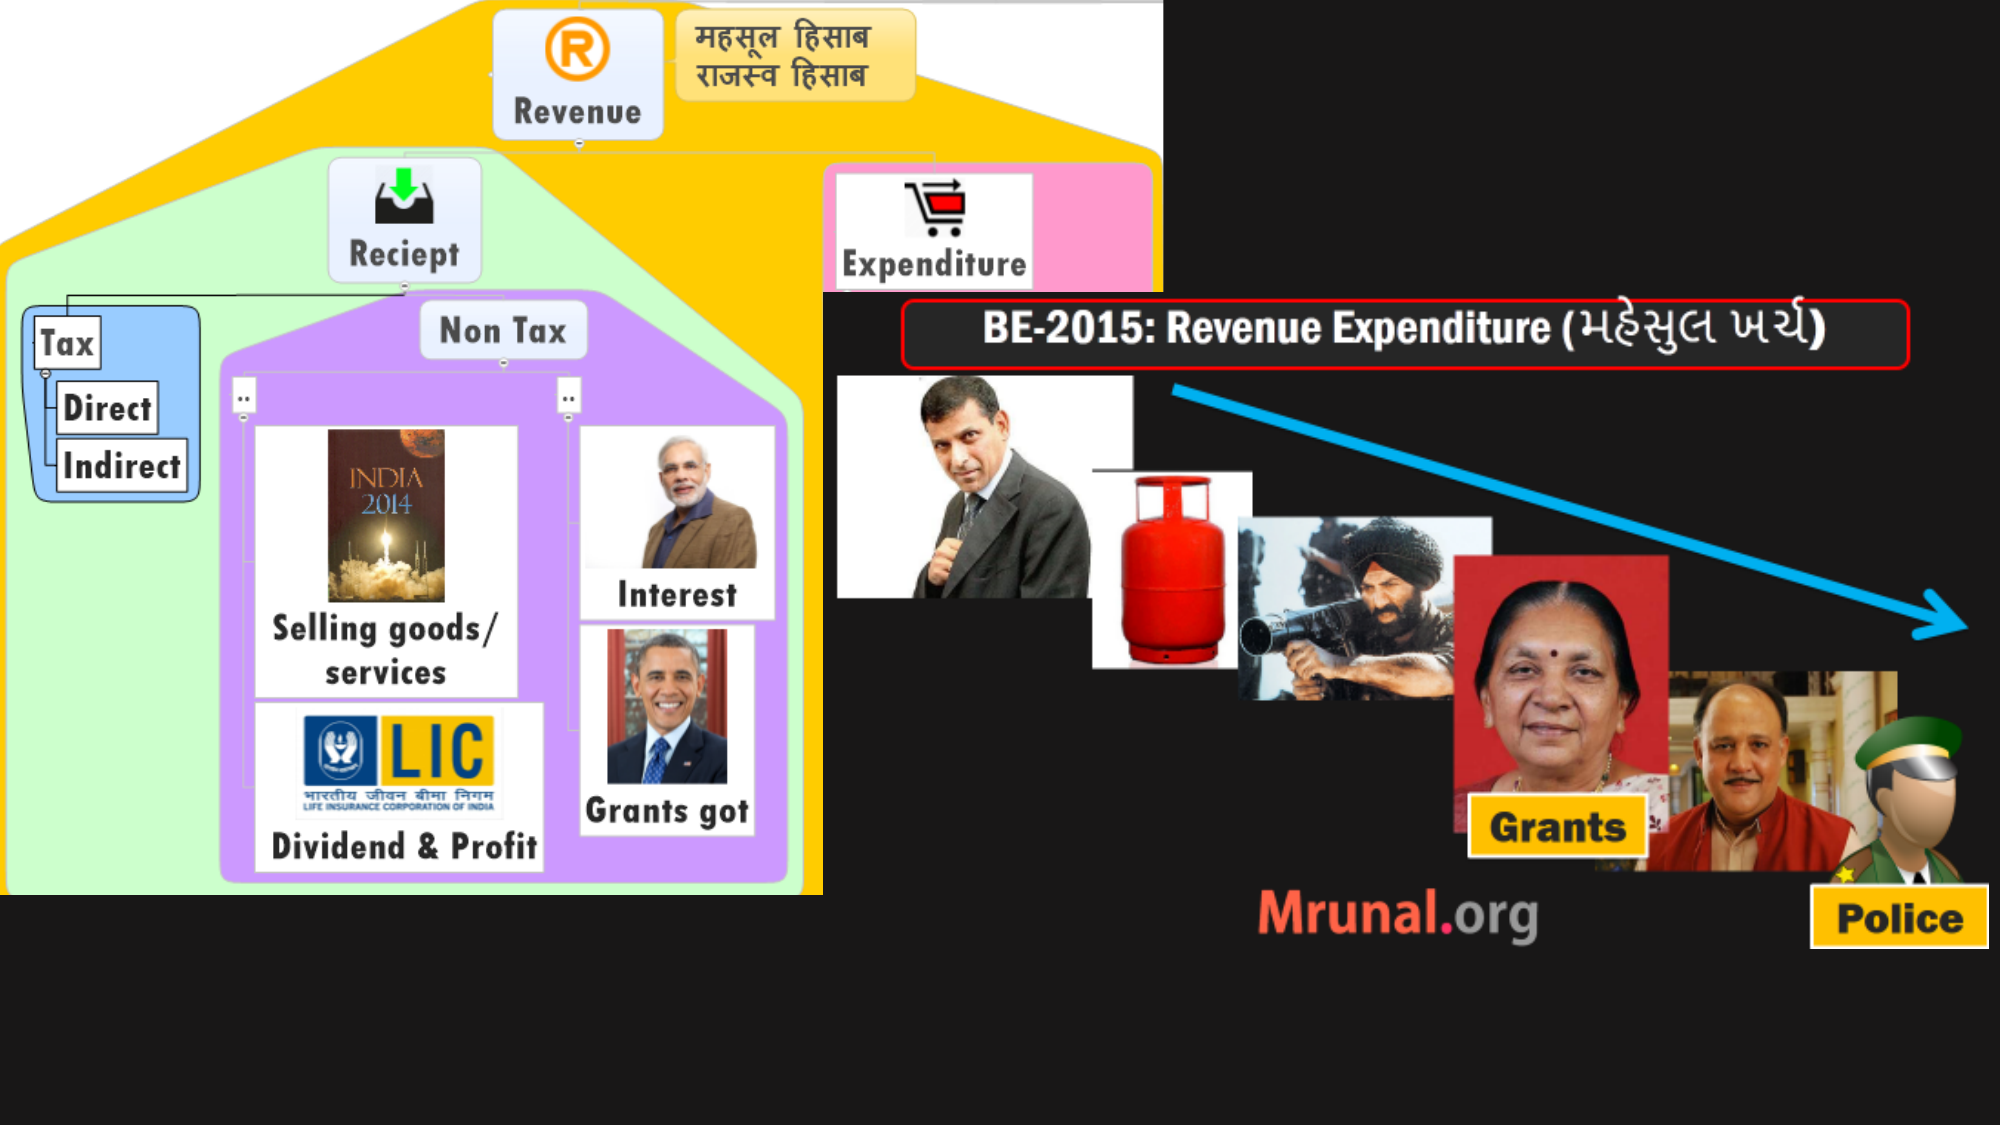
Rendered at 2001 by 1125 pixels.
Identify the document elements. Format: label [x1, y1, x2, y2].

picture [0, 0, 1989, 949]
